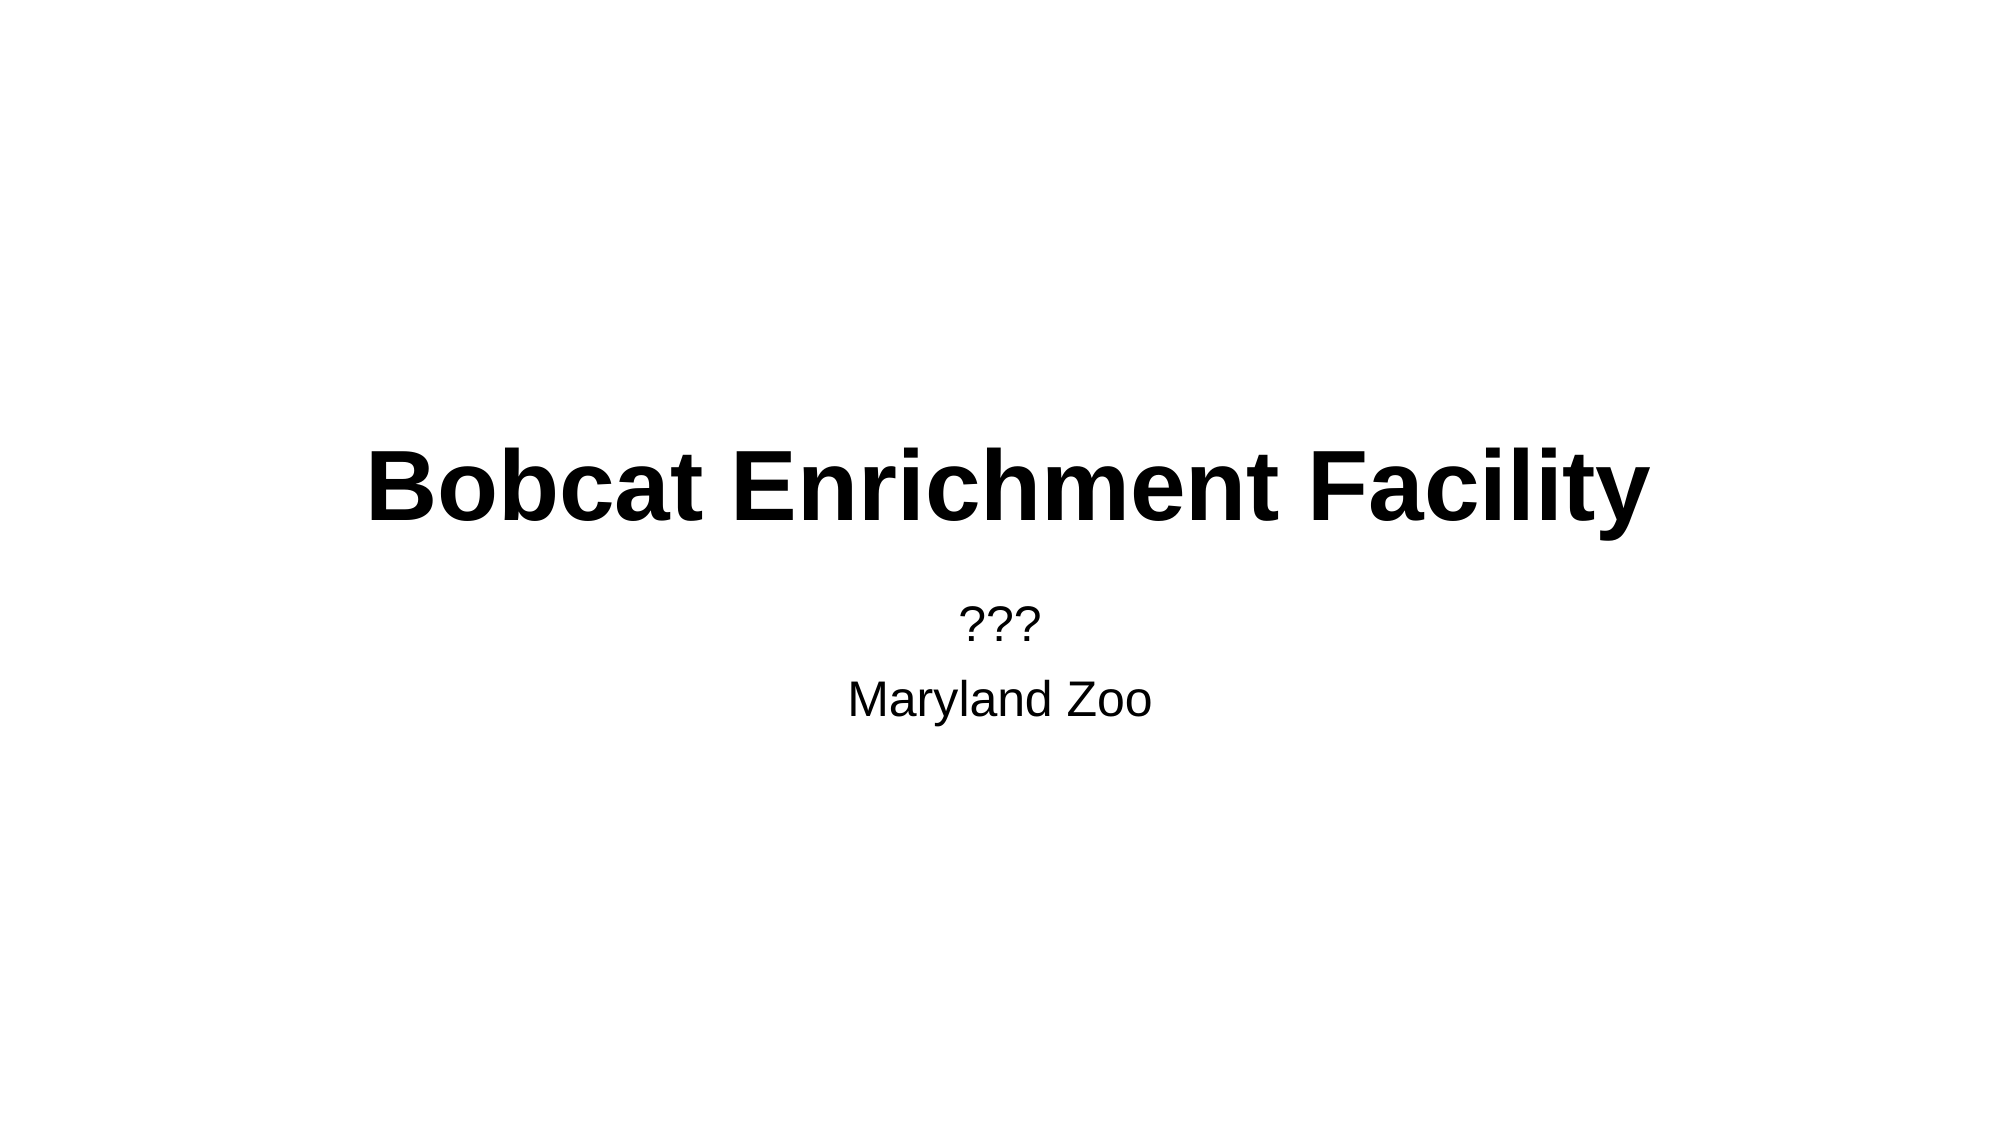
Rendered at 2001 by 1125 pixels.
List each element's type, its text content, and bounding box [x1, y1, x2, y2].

subtitle ??? Maryland Zoo [249, 590, 1750, 863]
title Bobcat Enrichment Facility [258, 158, 1759, 551]
